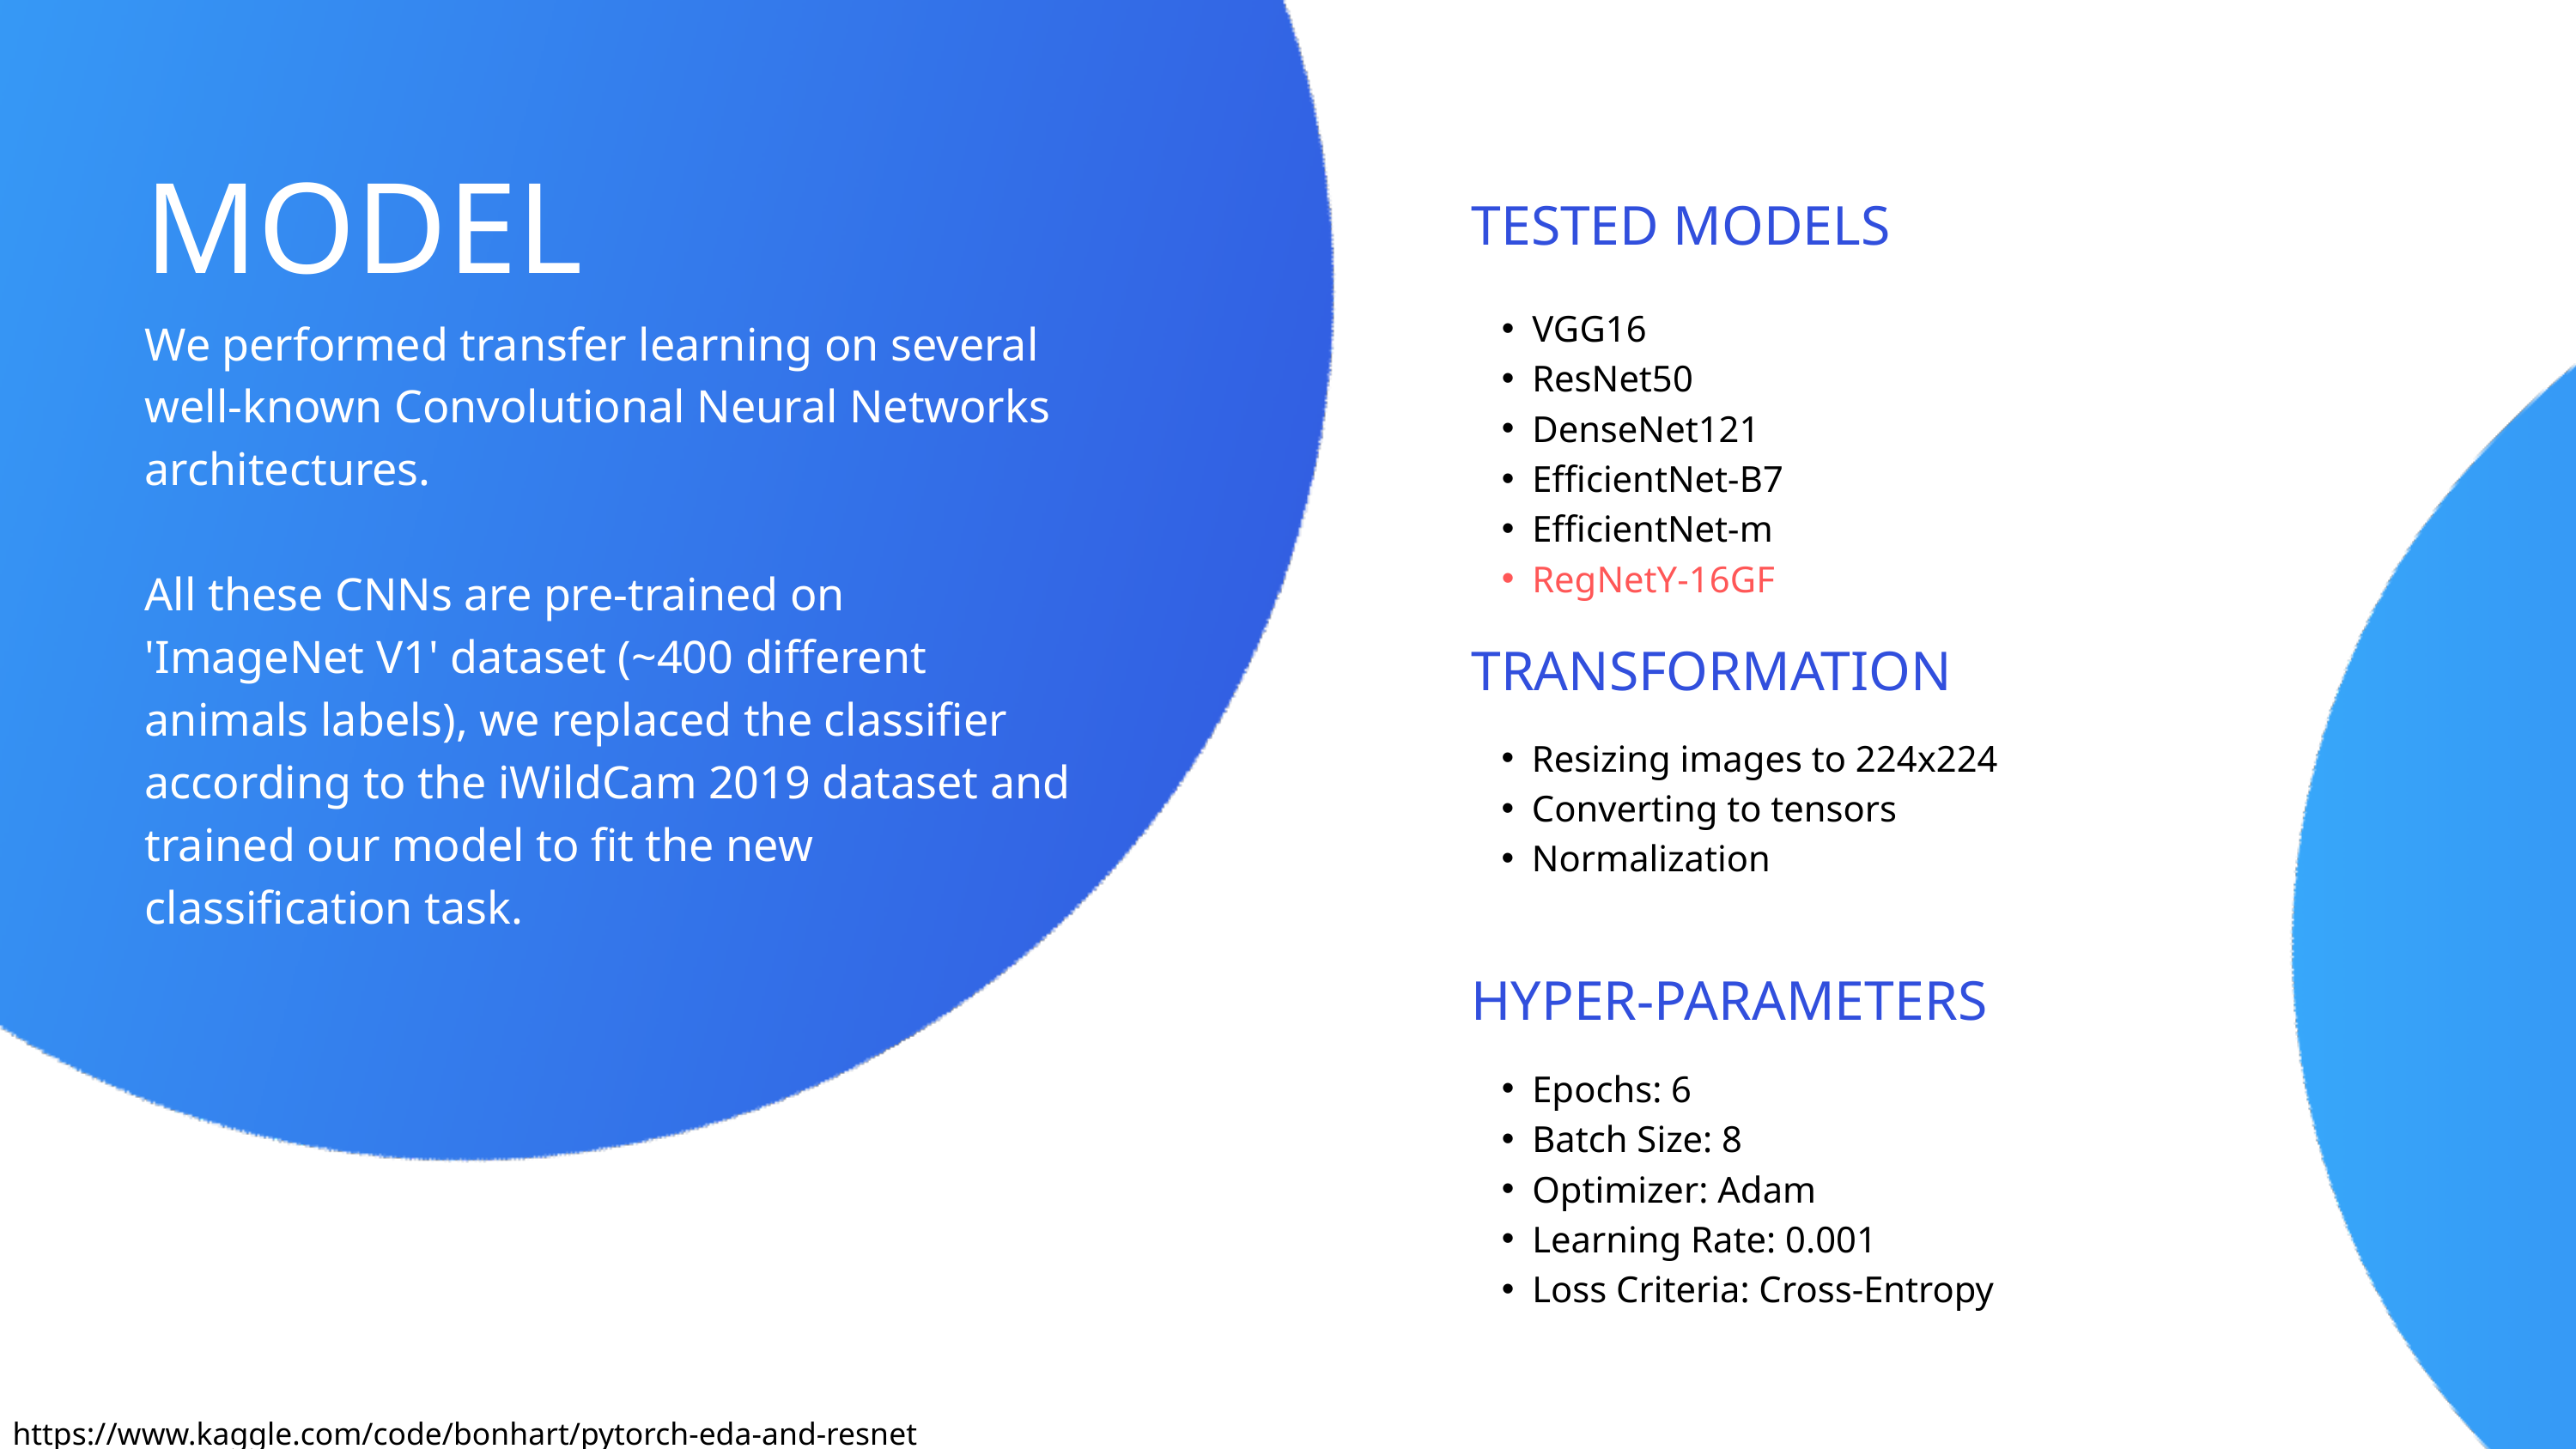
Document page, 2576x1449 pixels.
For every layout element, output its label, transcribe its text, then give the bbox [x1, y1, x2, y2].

text_box Resizing images to 224x224 Converting to tensors Normalization [1471, 729, 2287, 880]
text_box VGG16 ResNet50 DenseNet121 EfficientNet-B7 EfficientNet-m RegNetY-16GF [1471, 299, 2287, 600]
picture [0, 0, 1649, 1409]
text_box Epochs: 6 Batch Size: 8 Optimizer: Adam Learning Rate: 0.001 Loss Criteria: Cross-Entropy [1471, 1059, 2287, 1310]
text_box HYPER-PARAMETERS [1471, 955, 2080, 1032]
text_box TESTED MODELS [1471, 180, 1961, 256]
picture [1985, 207, 2576, 1449]
text_box https://www.kaggle.com/code/bonhart/pytorch-eda-and-resnet [12, 1409, 988, 1449]
text_box TRANSFORMATION [1471, 626, 2009, 701]
